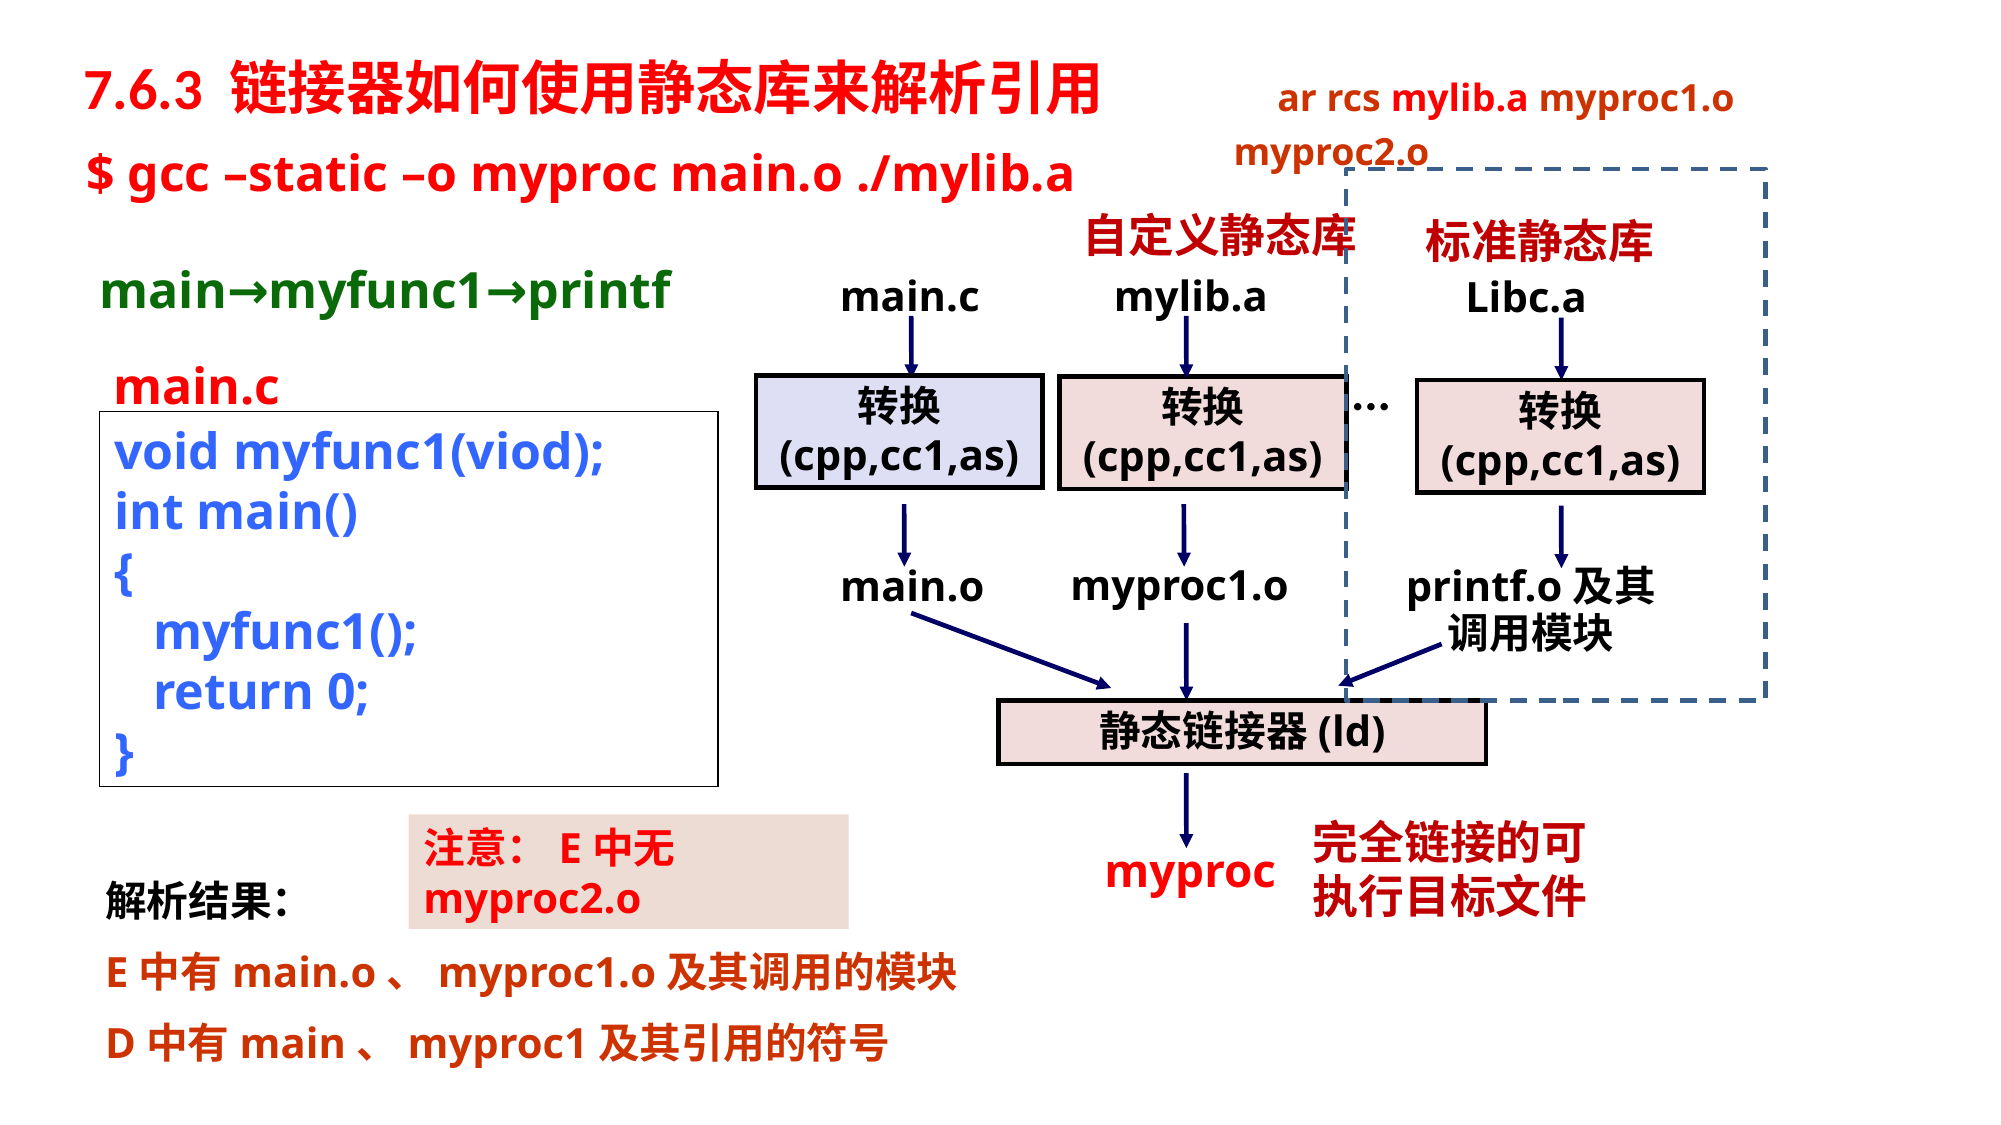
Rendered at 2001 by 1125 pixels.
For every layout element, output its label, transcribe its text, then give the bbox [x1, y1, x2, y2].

title 7.6.3 链接器如何使用静态库来解析引用 [68, 39, 1419, 132]
text_box void myfunc1(viod); int main() { myfunc1(); return 0; } [99, 411, 718, 787]
text_box ar rcs mylib.a myproc1.o myproc2.o [1218, 57, 1912, 127]
text_box [1344, 167, 1768, 703]
text_box 注意：E中无myproc2.o [408, 814, 750, 929]
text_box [755, 202, 1705, 933]
text_box $ gcc –static –o myproc main.o ./mylib.a [71, 134, 1418, 209]
text_box main→myfunc1→printf [85, 250, 750, 326]
text_box main.c [98, 347, 337, 422]
text_box 解析结果： E中有main.o、myproc1.o及其调用的模块 D中有main、myproc1及其引用的符号 [90, 867, 1399, 1075]
